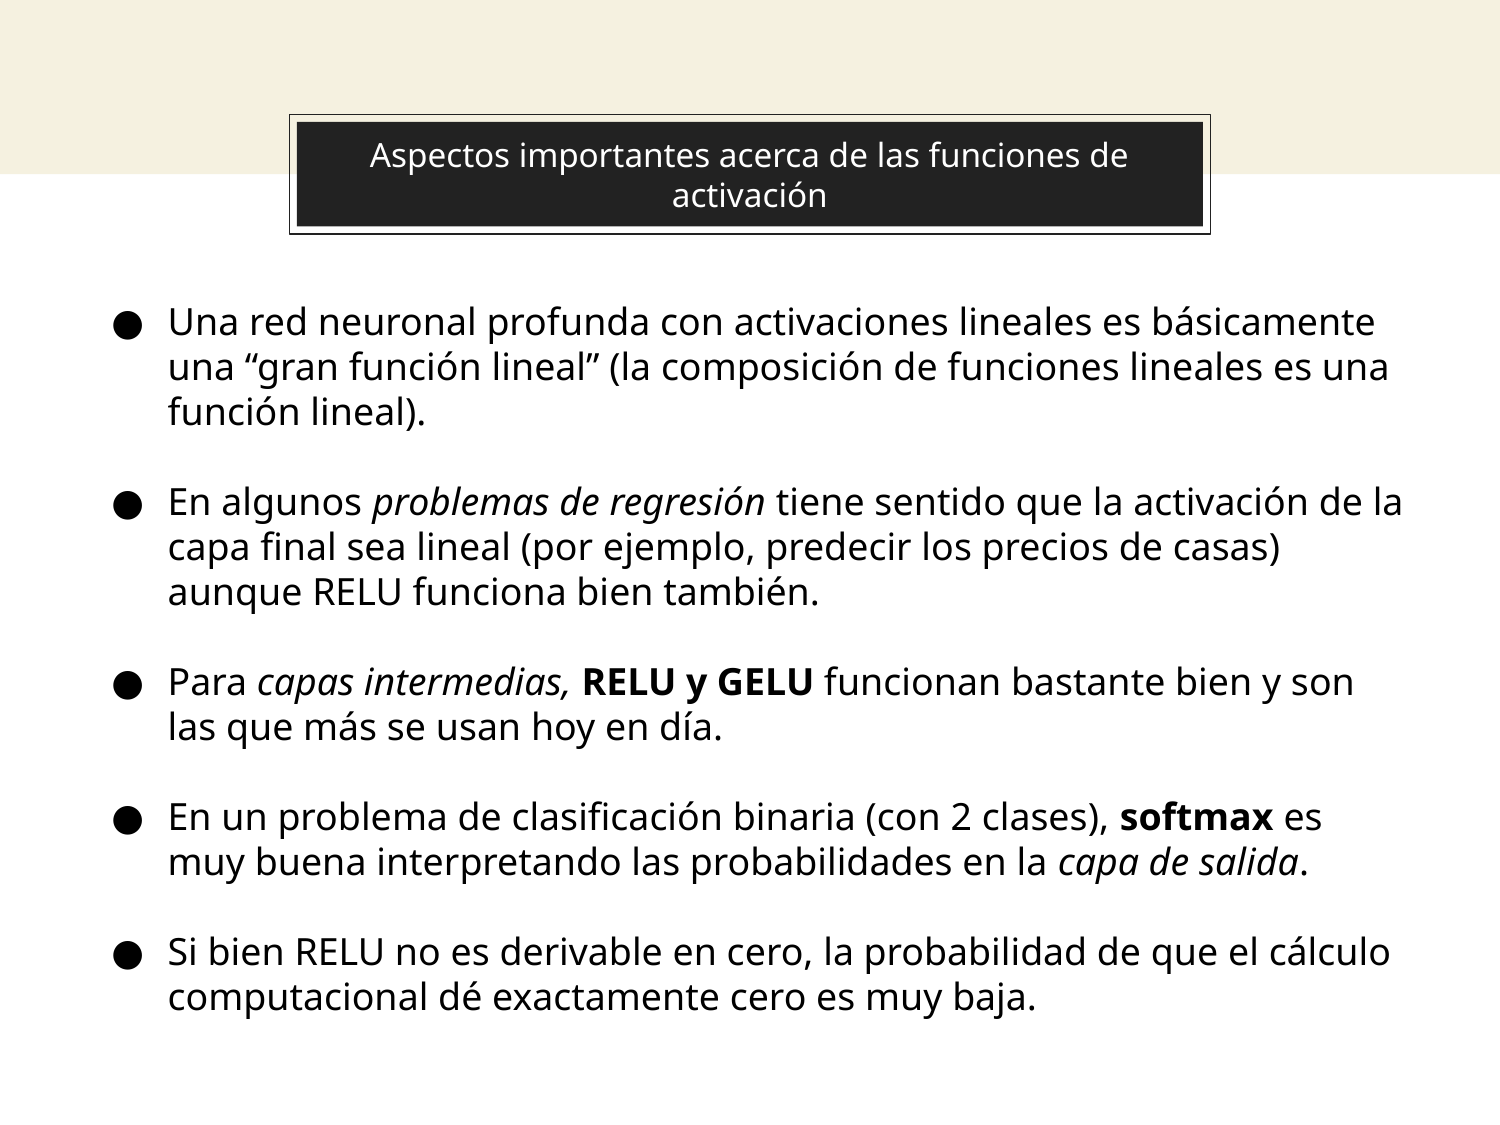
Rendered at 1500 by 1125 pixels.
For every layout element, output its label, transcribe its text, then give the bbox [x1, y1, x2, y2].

text_box Una red neuronal profunda con activaciones lineales es básicamente una “gran función lineal” (la composición de funciones lineales es una función lineal). En algunos problemas de regresión tiene sentido que la activación de la capa final sea lineal (por ejemplo, predecir los precios de casas) aunque RELU funciona bien también. Para capas intermedias, RELU y GELU funcionan bastante bien y son las que más se usan hoy en día. En un problema de clasificación binaria (con 2 clases), softmax es muy buena interpretando las probabilidades en la capa de salida. Si bien RELU no es derivable en cero, la probabilidad de que el cálculo computacional dé exactamente cero es muy baja. [77, 282, 1423, 1033]
title Aspectos importantes acerca de las funciones de activación [296, 121, 1203, 227]
